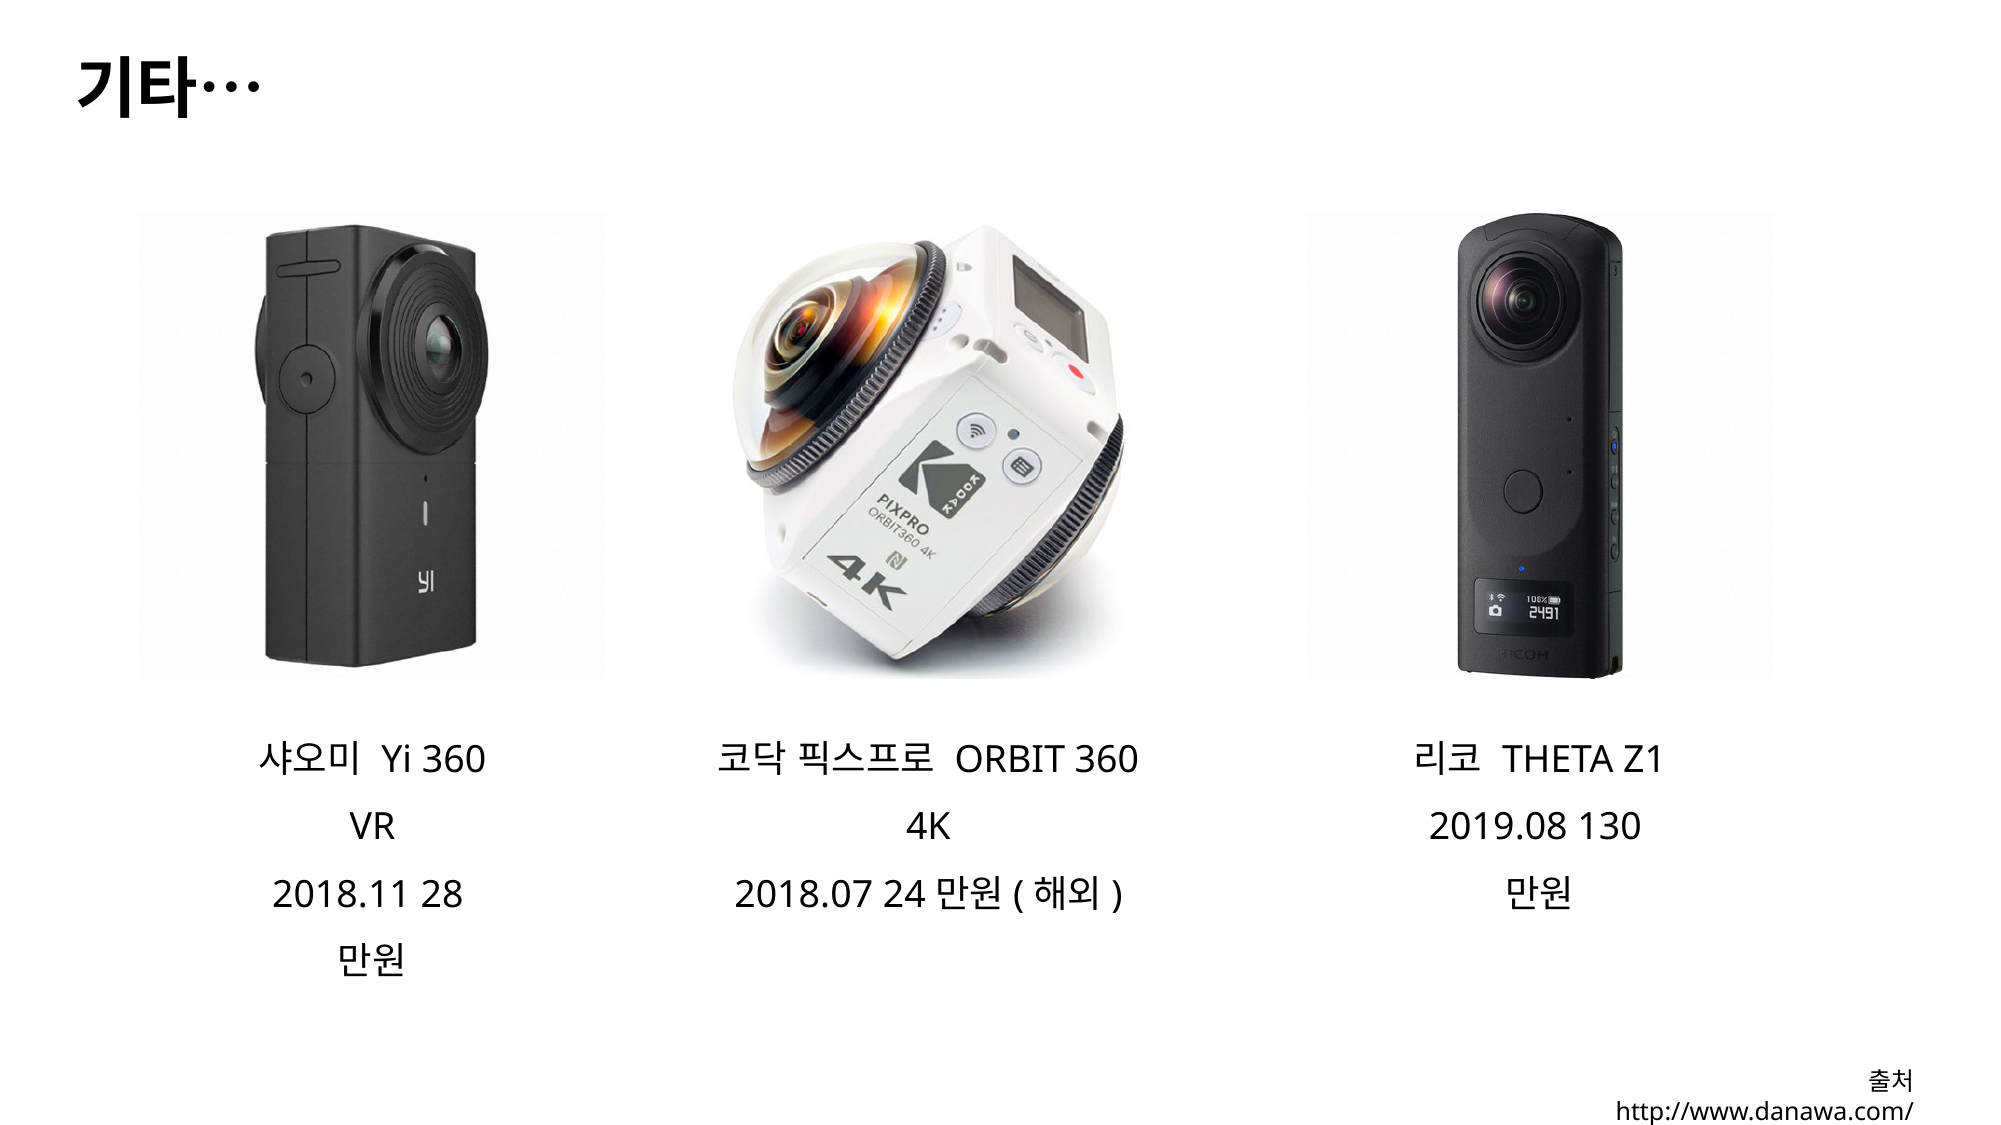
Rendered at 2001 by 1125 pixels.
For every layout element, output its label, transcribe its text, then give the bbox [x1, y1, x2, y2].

picture [1307, 213, 1773, 679]
text_box 기타… [60, 38, 282, 135]
text_box 출처 http://www.danawa.com/ [1579, 1057, 1930, 1104]
picture [139, 213, 606, 679]
text_box 리코 THETA Z1 2019.08 130만원 [1394, 704, 1686, 857]
text_box 코닥 픽스프로 ORBIT 360 4K 2018.07 24만원(해외) [684, 704, 1173, 857]
text_box 샤오미 Yi 360 VR 2018.11 28만원 [225, 704, 519, 857]
picture [695, 213, 1162, 679]
